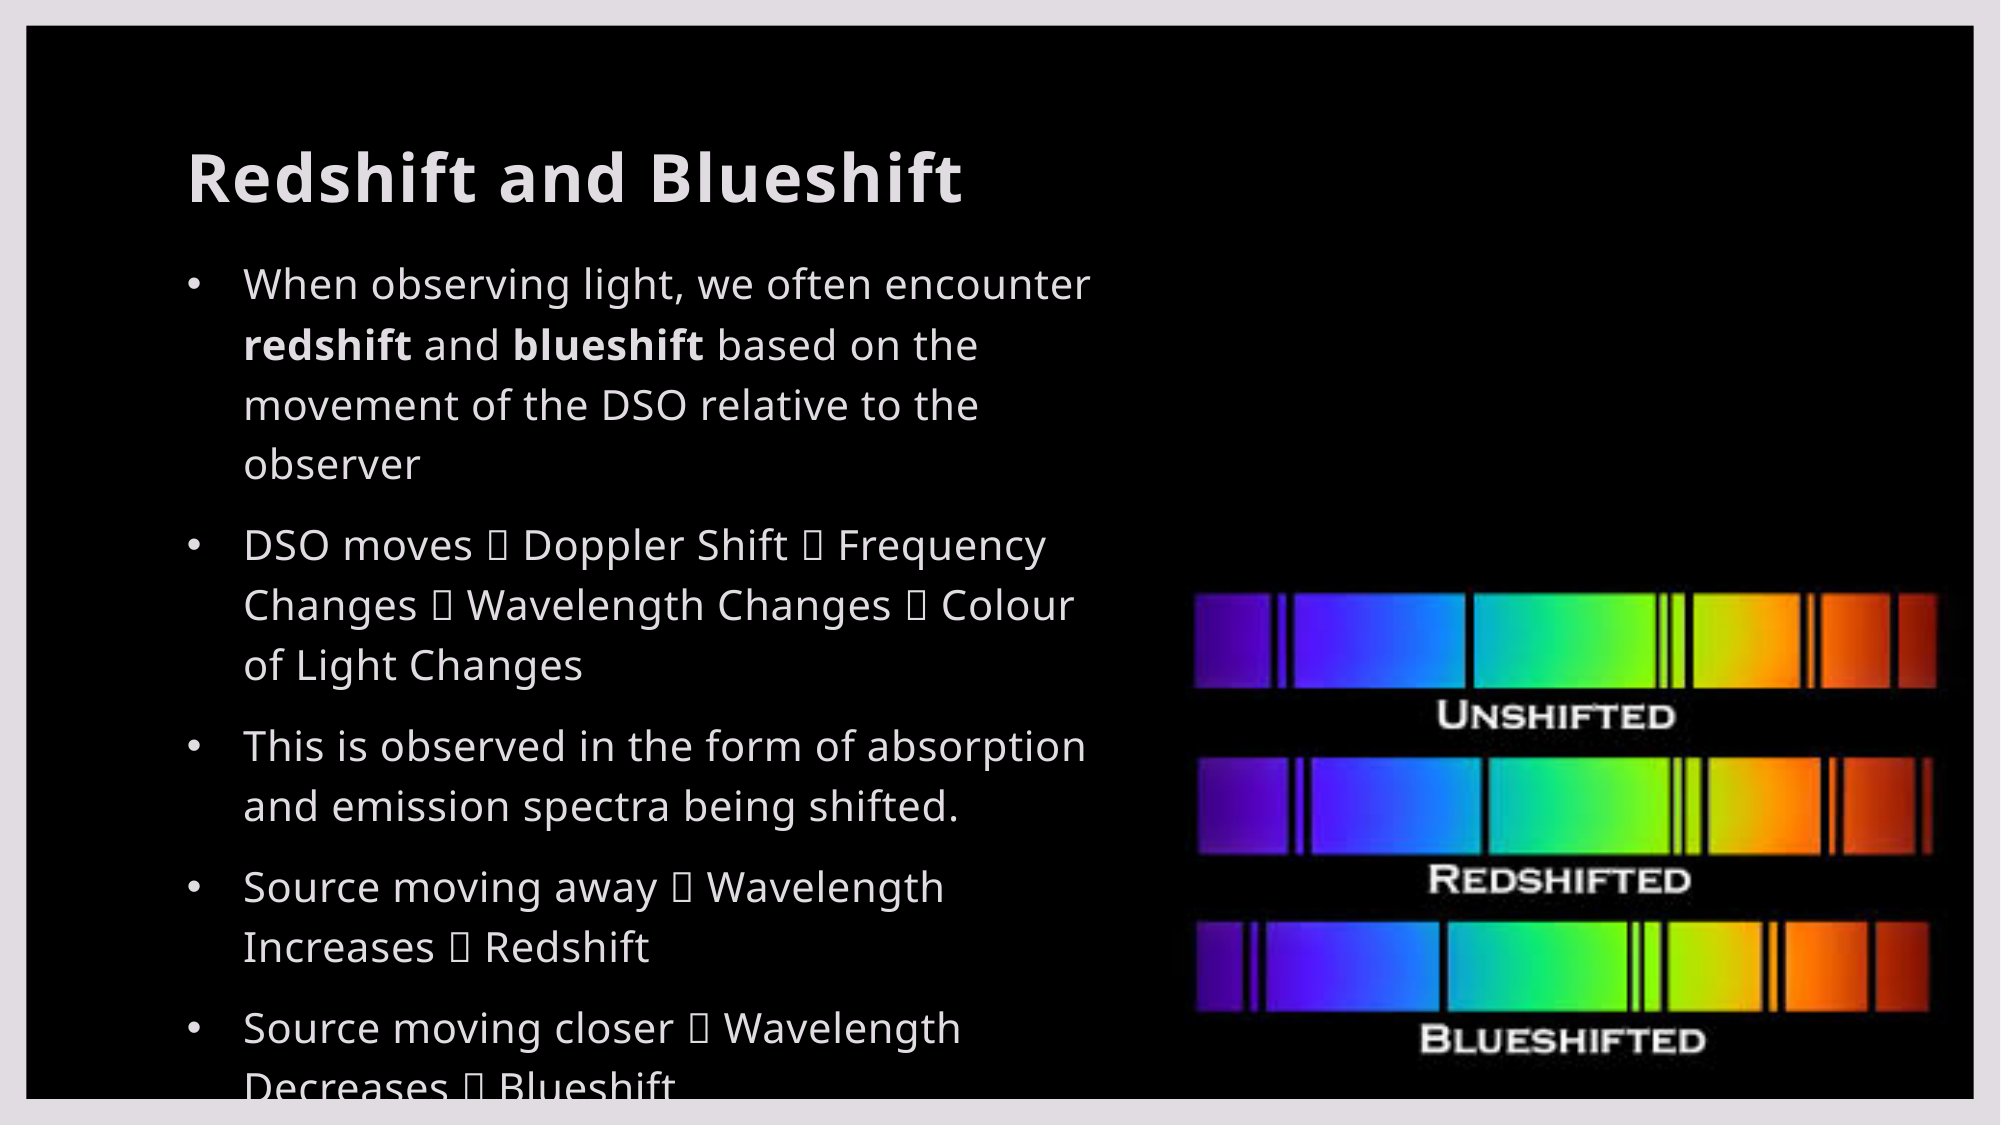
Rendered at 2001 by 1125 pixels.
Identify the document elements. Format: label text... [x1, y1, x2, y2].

list When observing light, we often encounter redshift and blueshift based on the movement of the DSO relative to the observer DSO moves  Doppler Shift  Frequency Changes  Wavelength Changes  Colour of Light Changes This is observed in the form of absorption and emission spectra being shifted. Source moving away  Wavelength Increases  Redshift Source moving closer  Wavelength Decreases  Blueshift [168, 230, 1134, 1085]
title Redshift and Blueshift [168, 118, 1832, 231]
picture [1163, 562, 1966, 1085]
